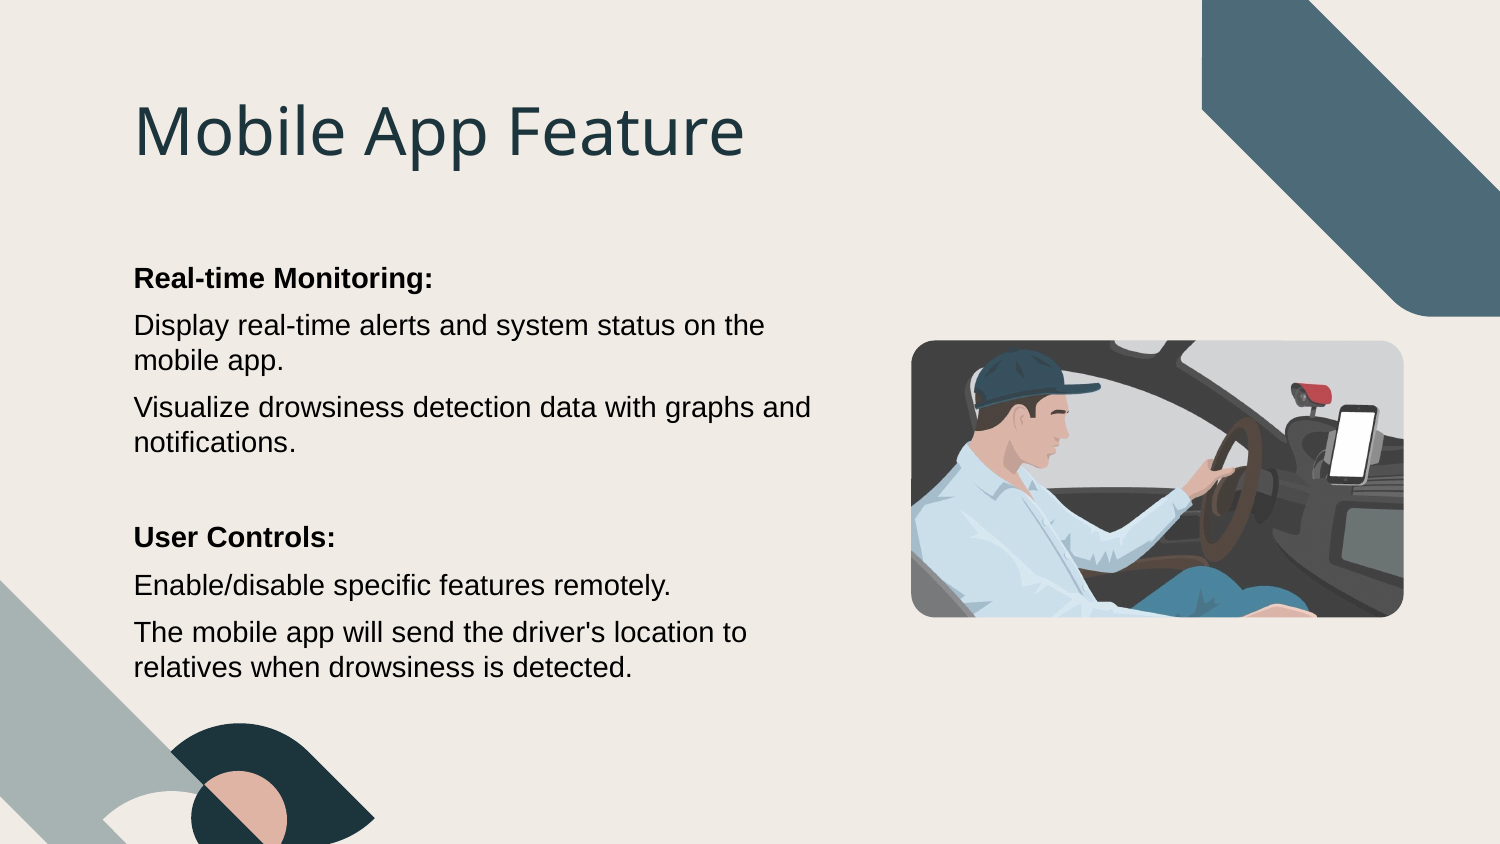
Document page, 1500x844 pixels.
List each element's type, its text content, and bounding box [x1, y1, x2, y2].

text_box Real-time Monitoring: Display real-time alerts and system status on the mobile app. Visualize drowsiness detection data with graphs and notifications. User Controls: Enable/disable specific features remotely. The mobile app will send the driver's location to relatives when drowsiness is detected. [118, 251, 829, 691]
picture [911, 340, 1404, 618]
text_box [1201, 0, 1500, 317]
title Mobile App Feature [118, 90, 1287, 196]
